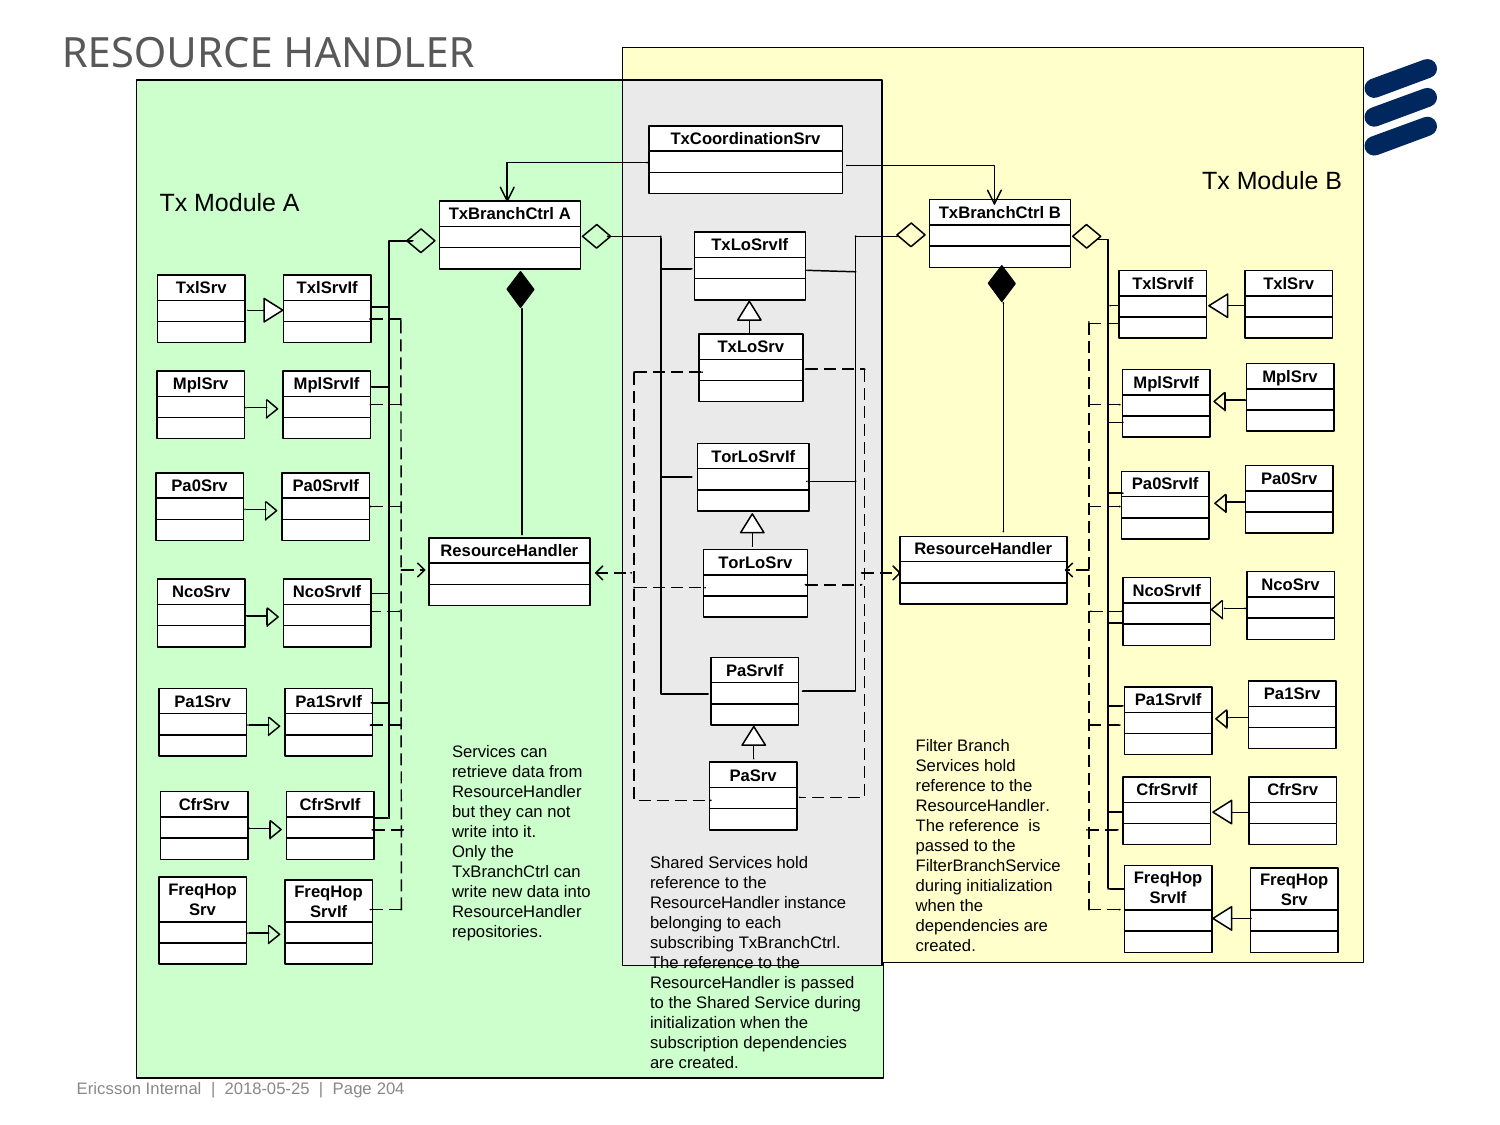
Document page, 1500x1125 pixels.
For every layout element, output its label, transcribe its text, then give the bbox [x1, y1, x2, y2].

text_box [133, 44, 1367, 1082]
title RESOURCE HANDLER [49, 26, 1375, 87]
